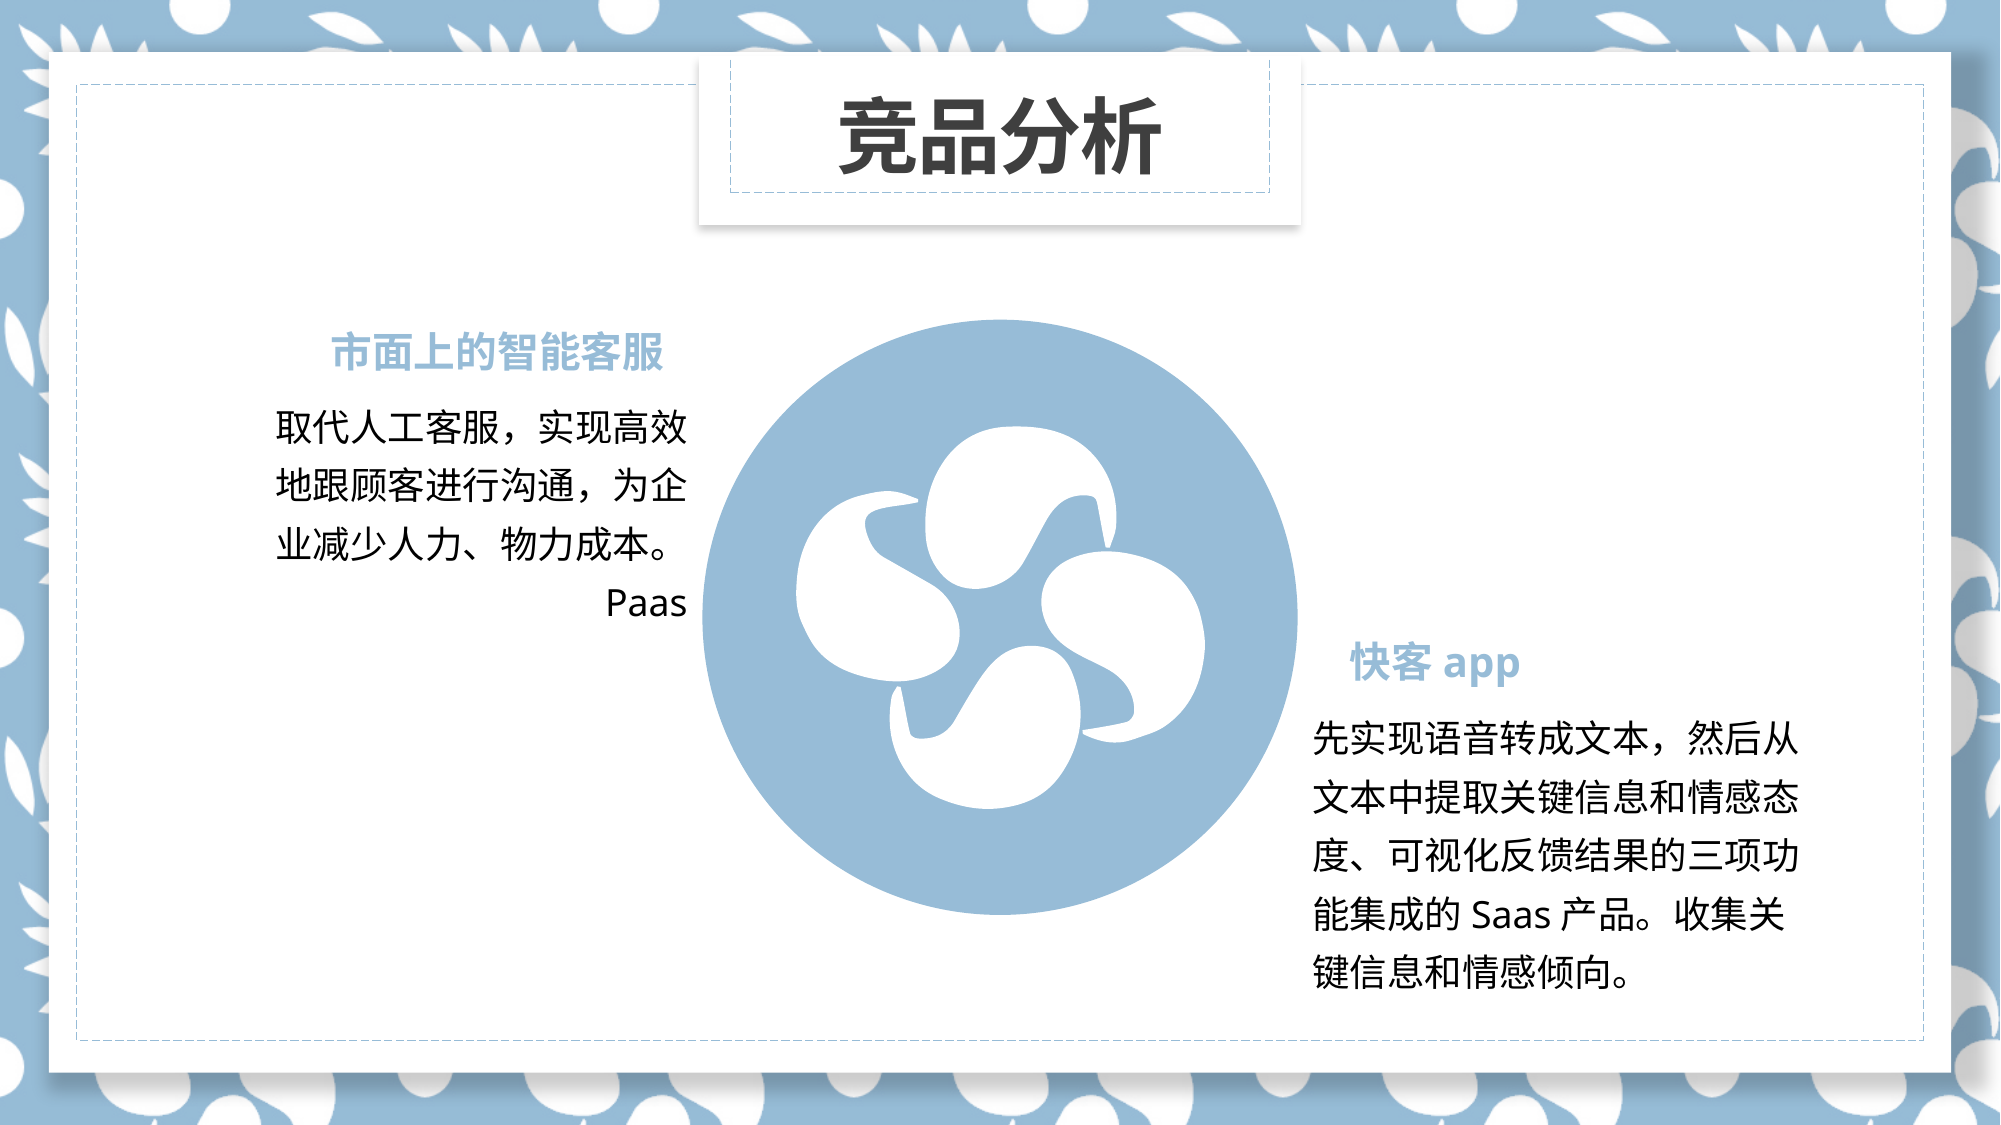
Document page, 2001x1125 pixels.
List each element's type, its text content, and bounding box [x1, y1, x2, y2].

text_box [235, 318, 703, 629]
list 竞品分析 [794, 93, 1206, 193]
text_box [1297, 628, 1838, 1000]
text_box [702, 319, 1298, 915]
